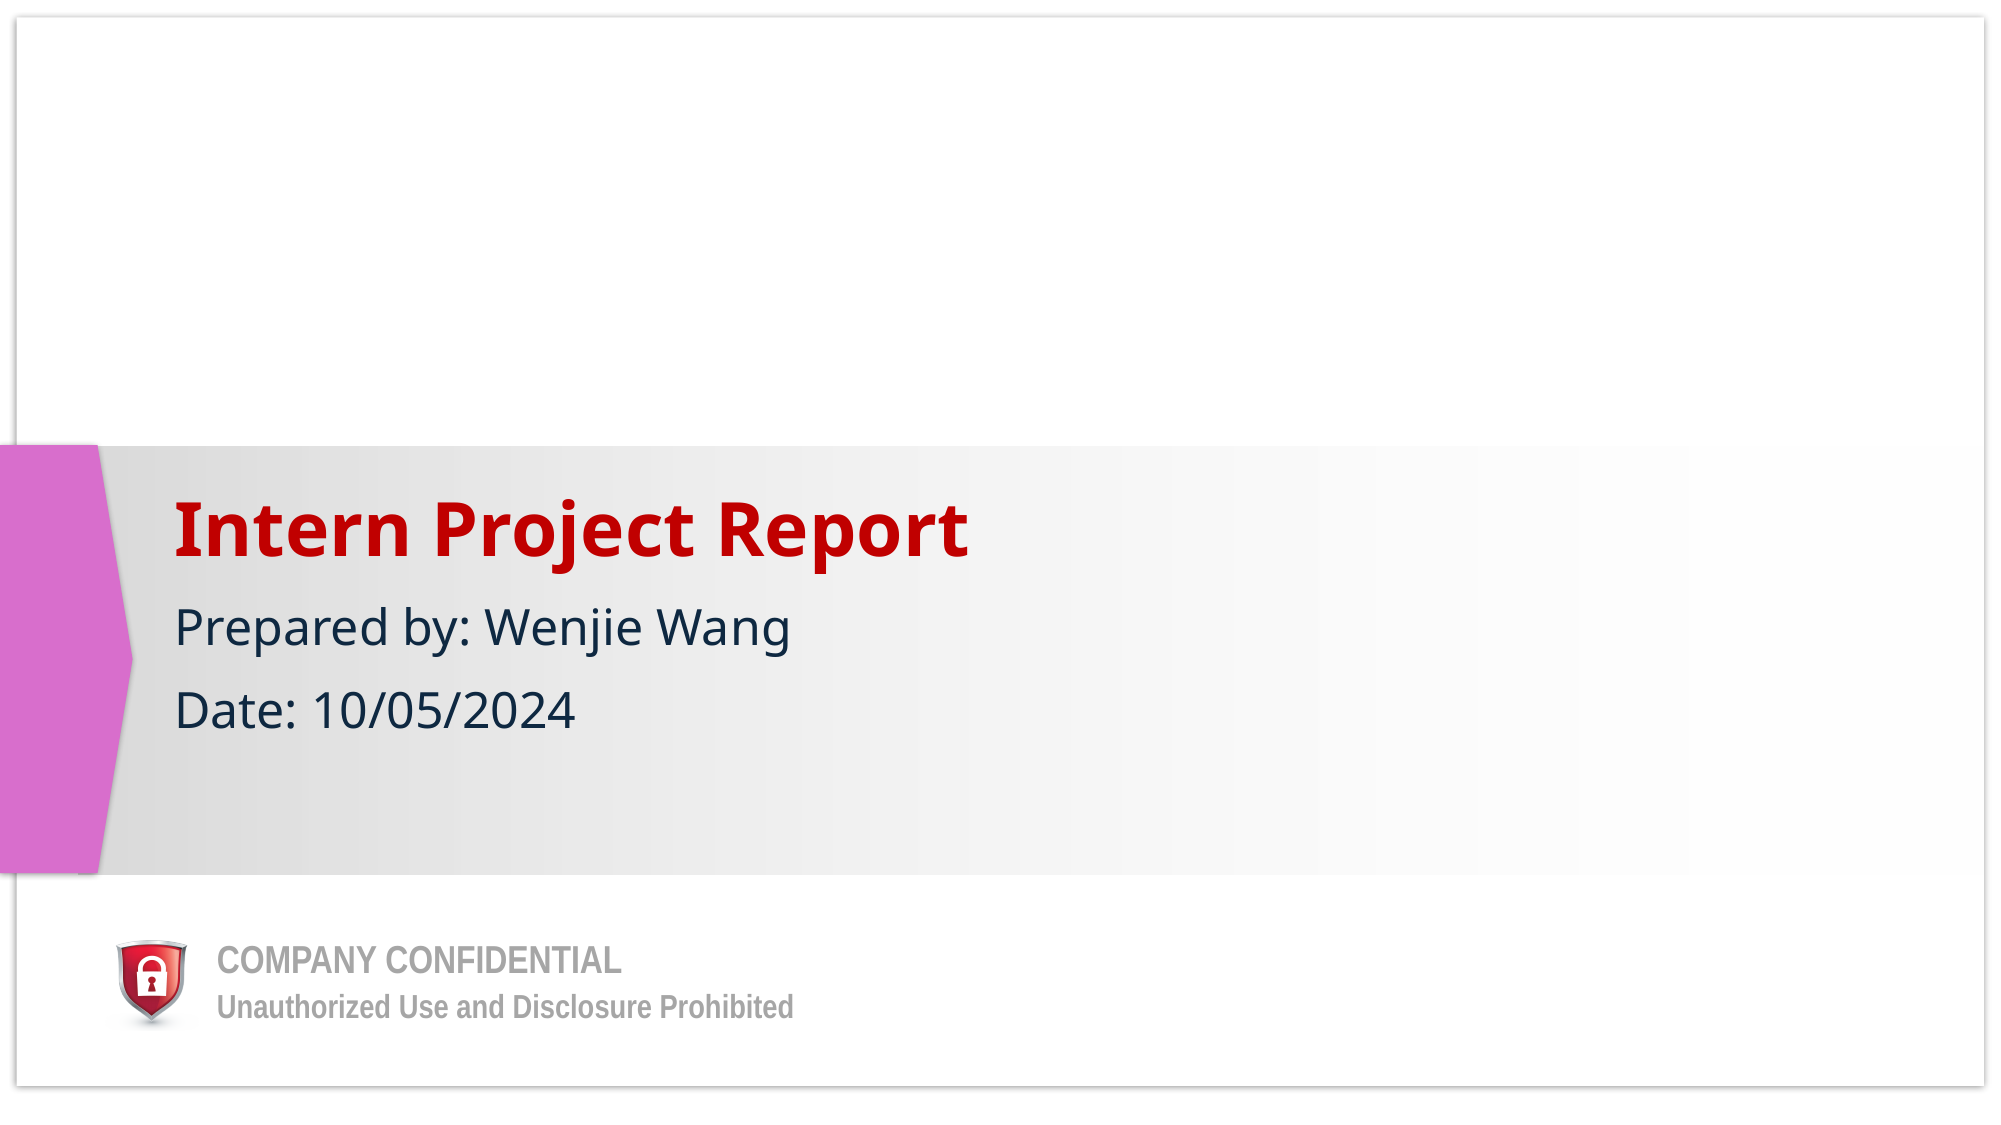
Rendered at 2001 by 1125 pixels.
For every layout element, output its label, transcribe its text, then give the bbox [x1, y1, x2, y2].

title Intern Project Report Prepared by: Wenjie Wang Date: 10/05/2024 [159, 481, 1689, 741]
picture [222, 951, 226, 968]
picture [78, 940, 226, 1031]
